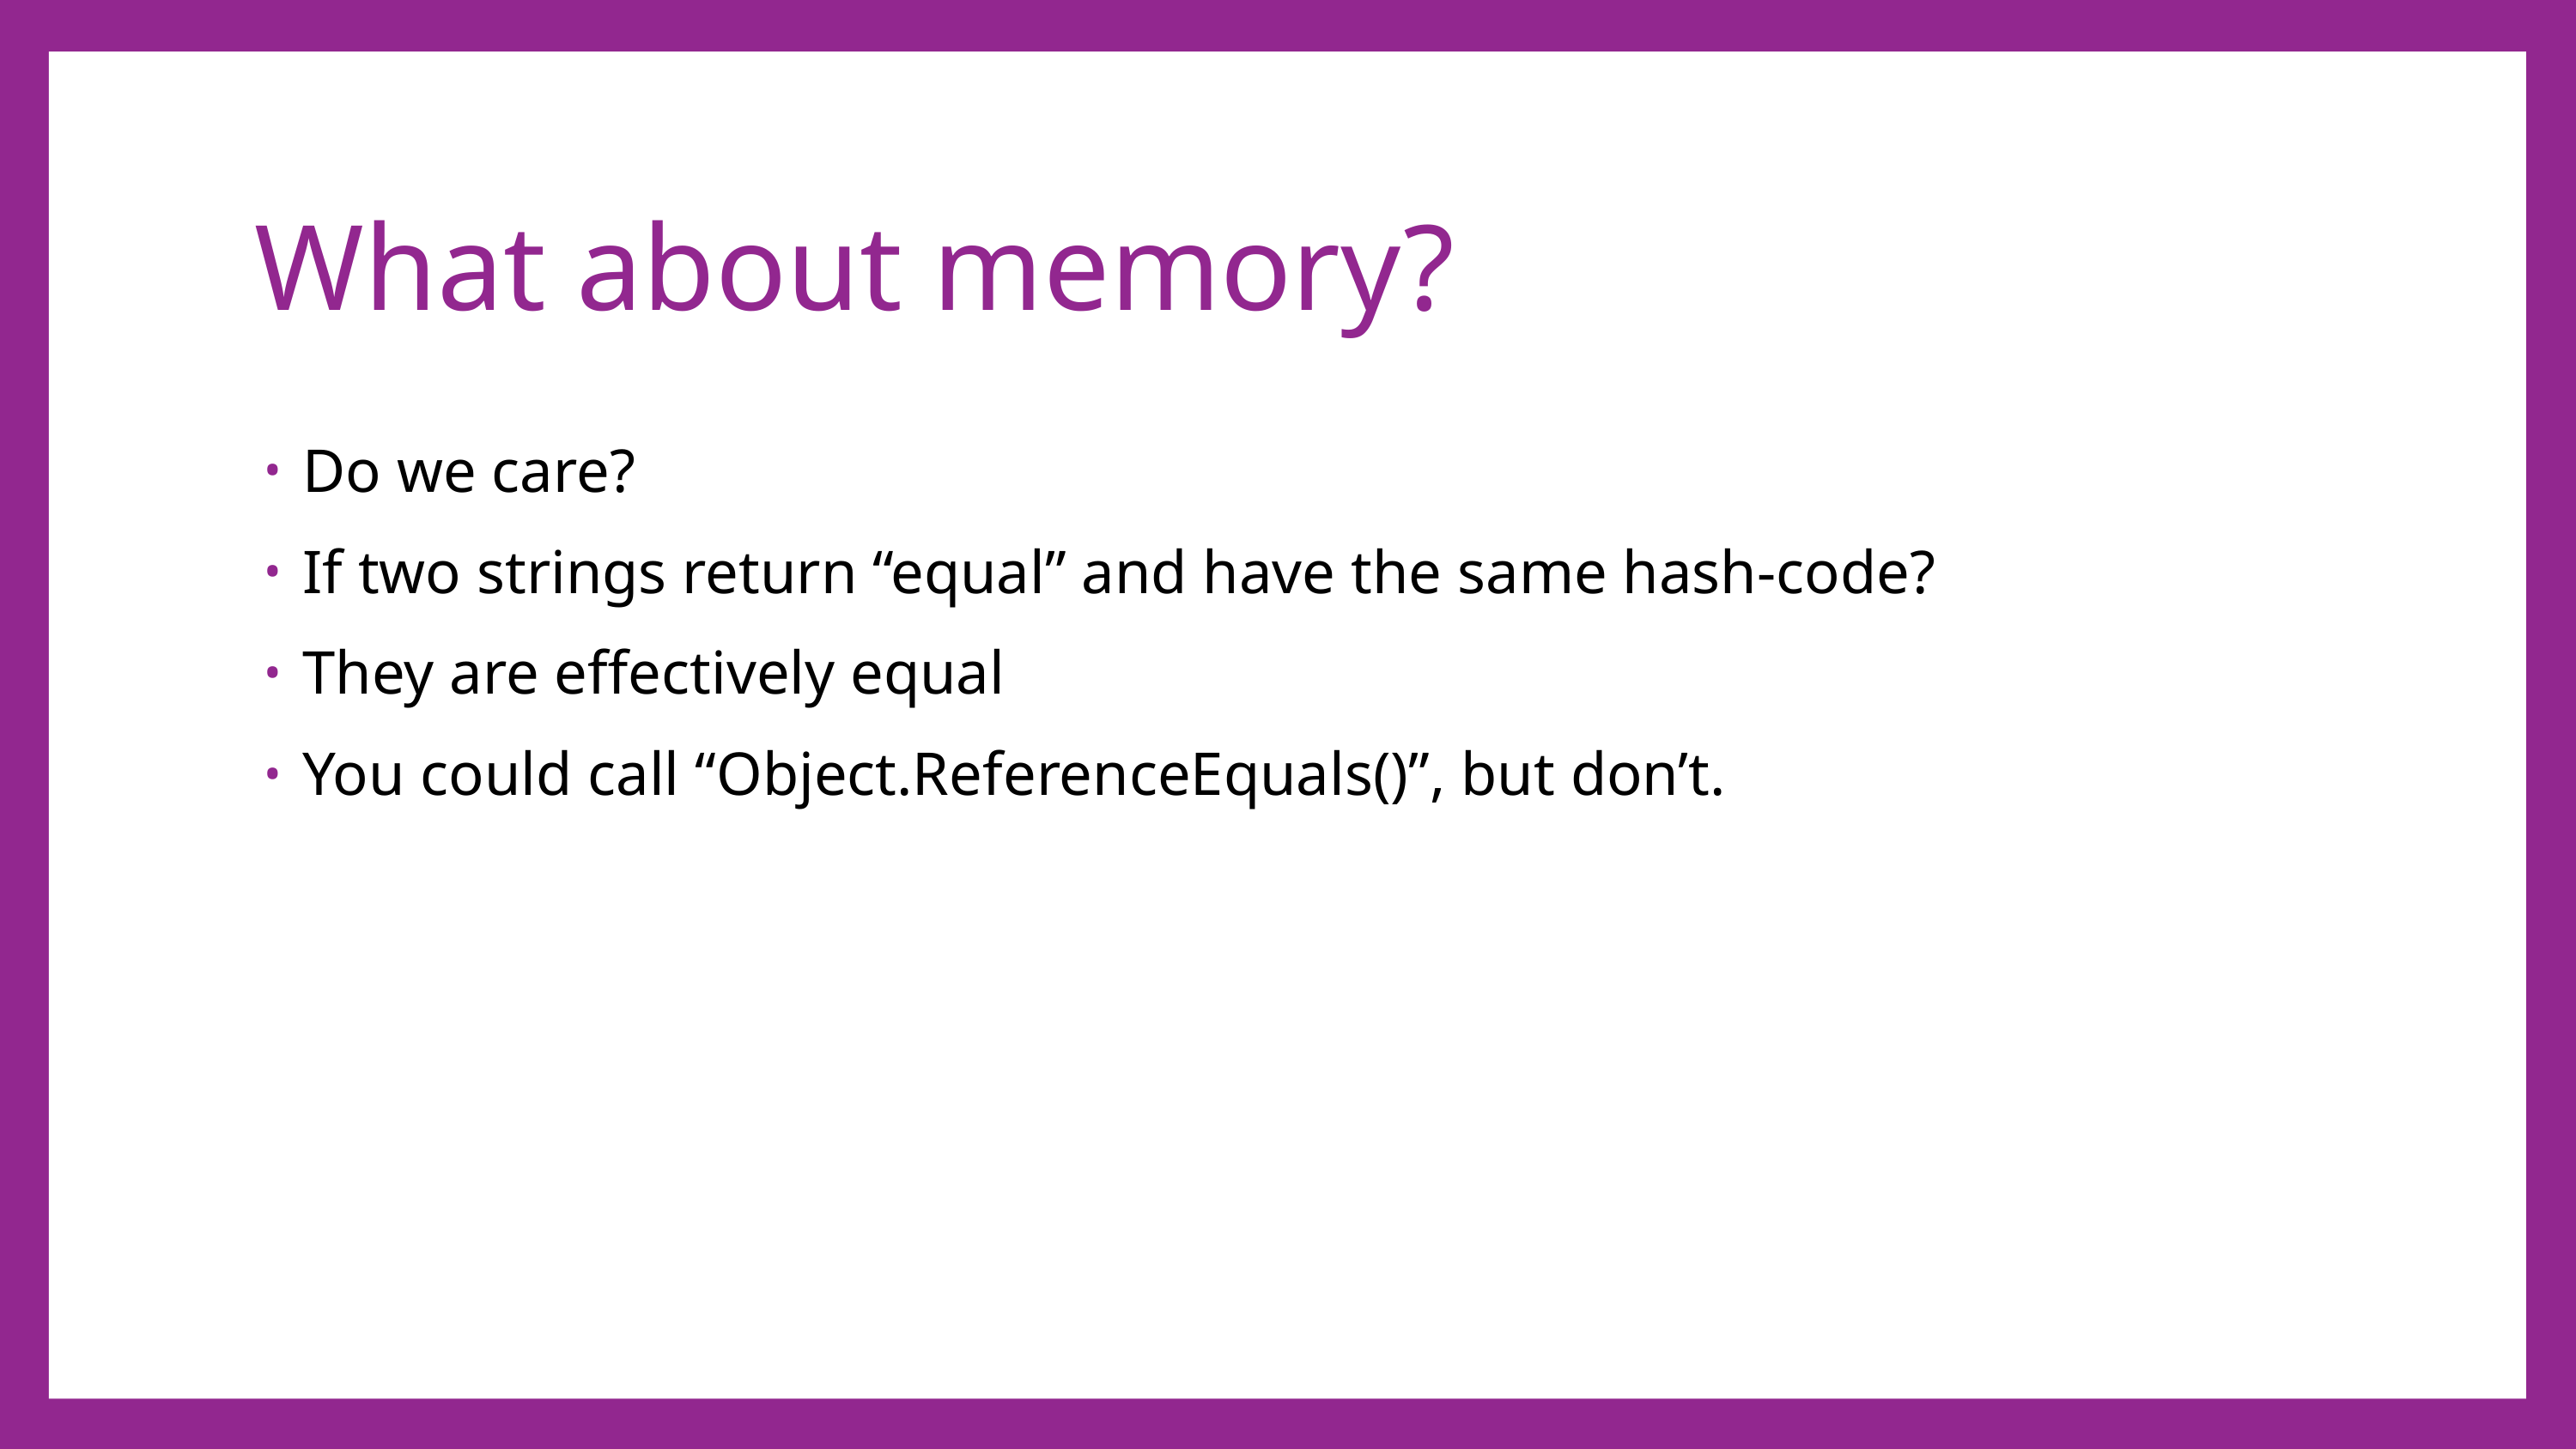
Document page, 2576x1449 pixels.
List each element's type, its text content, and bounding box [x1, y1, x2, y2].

title What about memory? [241, 129, 2329, 415]
list Do we care? If two strings return “equal” and have the same hash-code? They are effectively equal You could call “Object.ReferenceEquals()”, but don’t. [241, 434, 2328, 1288]
